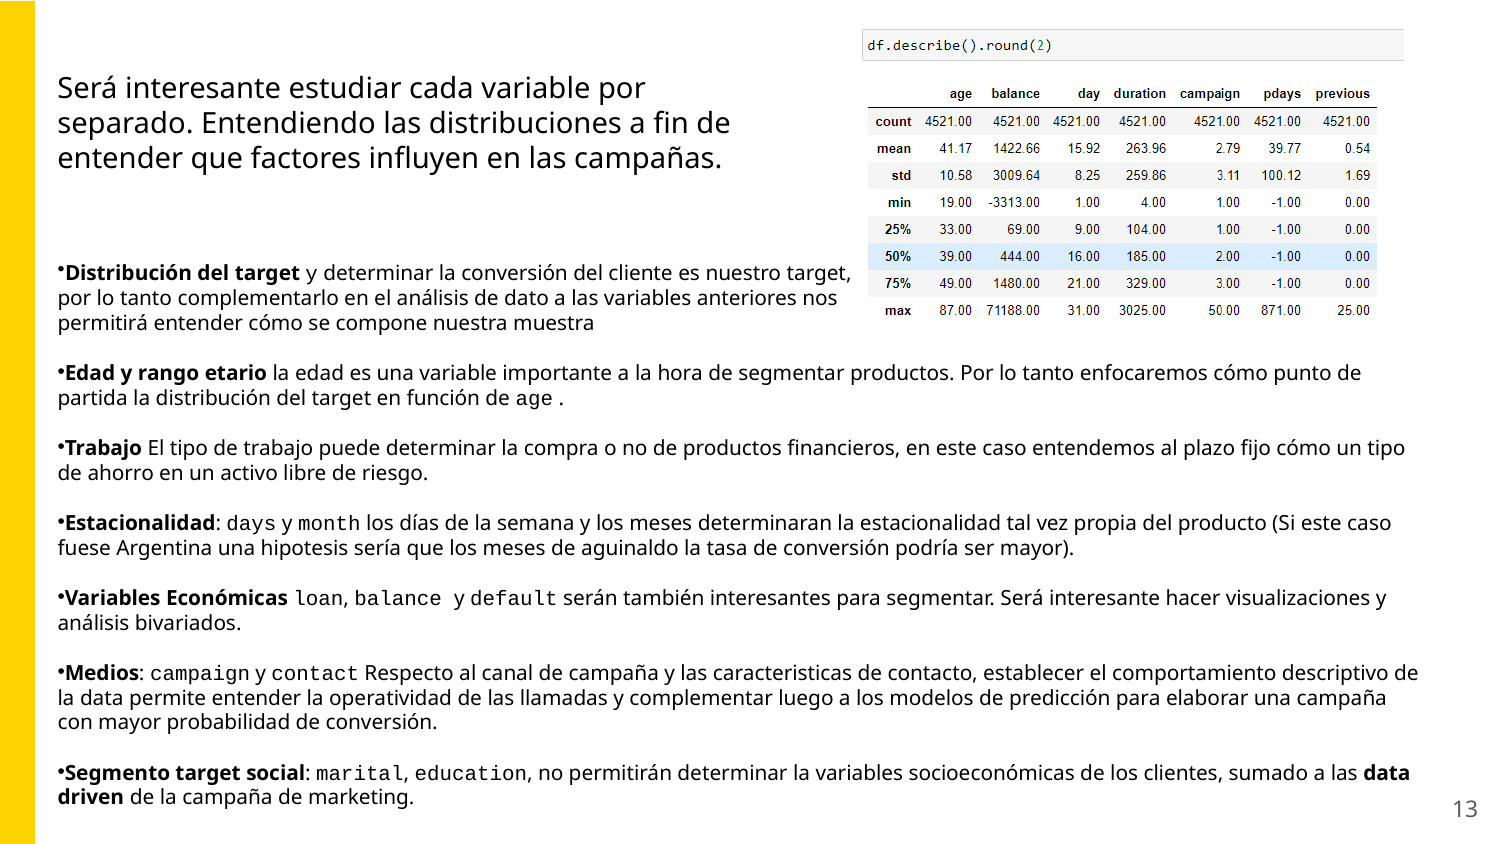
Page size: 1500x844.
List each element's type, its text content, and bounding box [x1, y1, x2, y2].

slide_number 13 [1441, 779, 1494, 844]
picture [857, 23, 1404, 344]
text_box Será interesante estudiar cada variable por separado. Entendiendo las distribuciones a fin de entender que factores influyen en las campañas. [42, 62, 793, 182]
text_box Distribución del target y determinar la conversión del cliente es nuestro target, por lo tanto complementarlo en el análisis de dato a las variables anteriores nos permitirá entender cómo se compone nuestra muestra Edad y rango etario la edad es una variable importante a la hora de segmentar productos. Por lo tanto enfocaremos cómo punto de partida la distribución del target en función de age . Trabajo El tipo de trabajo puede determinar la compra o no de productos financieros, en este caso entendemos al plazo fijo cómo un tipo de ahorro en un activo libre de riesgo. Estacionalidad: days y month los días de la semana y los meses determinaran la estacionalidad tal vez propia del producto (Si este caso fuese Argentina una hipotesis sería que los meses de aguinaldo la tasa de conversión podría ser mayor). Variables Económicas loan, balance y default serán también interesantes para segmentar. Será interesante hacer visualizaciones y análisis bivariados. Medios: campaign y contact Respecto al canal de campaña y las caracteristicas de contacto, establecer el comportamiento descriptivo de la data permite entender la operatividad de las llamadas y complementar luego a los modelos de predicción para elaborar una campaña con mayor probabilidad de conversión. Segmento target social: marital, education, no permitirán determinar la variables socioeconómicas de los clientes, sumado a las data driven de la campaña de marketing. [42, 233, 1441, 844]
